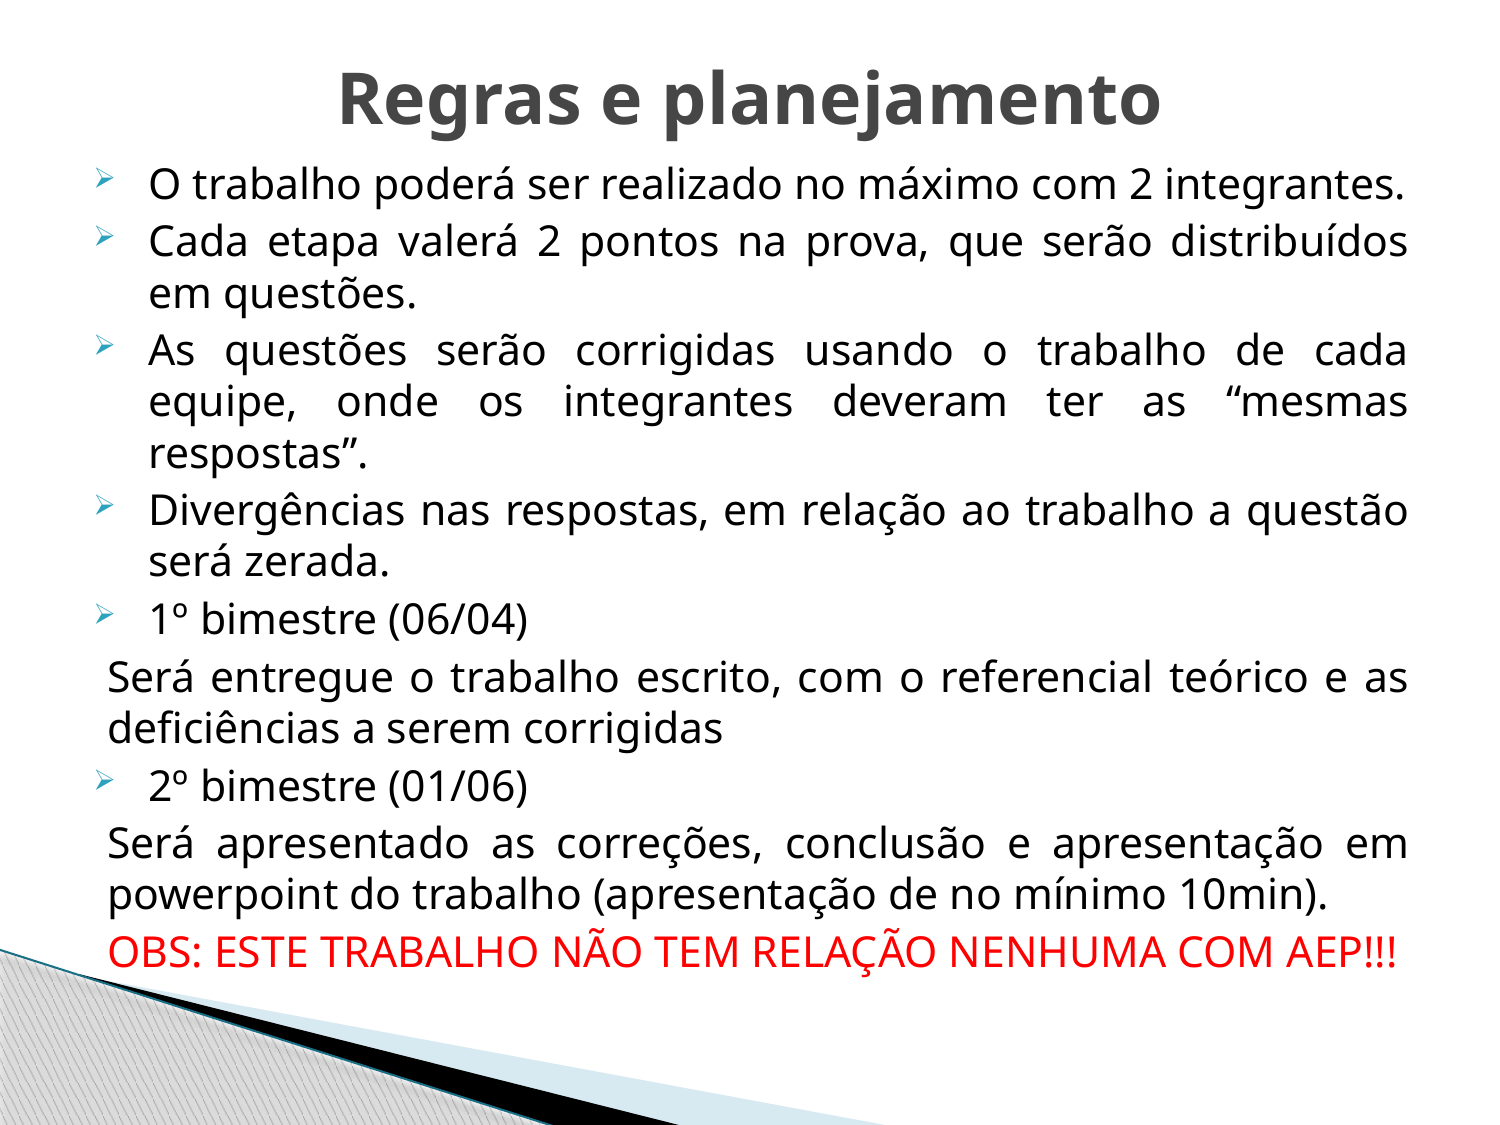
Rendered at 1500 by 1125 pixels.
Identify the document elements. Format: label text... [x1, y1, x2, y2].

list O trabalho poderá ser realizado no máximo com 2 integrantes. Cada etapa valerá 2 pontos na prova, que serão distribuídos em questões. As questões serão corrigidas usando o trabalho de cada equipe, onde os integrantes deveram ter as “mesmas respostas”. Divergências nas respostas, em relação ao trabalho a questão será zerada. 1º bimestre (06/04) Será entregue o trabalho escrito, com o referencial teórico e as deficiências a serem corrigidas 2º bimestre (01/06) Será apresentado as correções, conclusão e apresentação em powerpoint do trabalho (apresentação de no mínimo 10min). OBS: ESTE TRABALHO NÃO TEM RELAÇÃO NENHUMA COM AEP!!! [75, 233, 1425, 986]
title Regras e planejamento [75, 45, 1425, 233]
